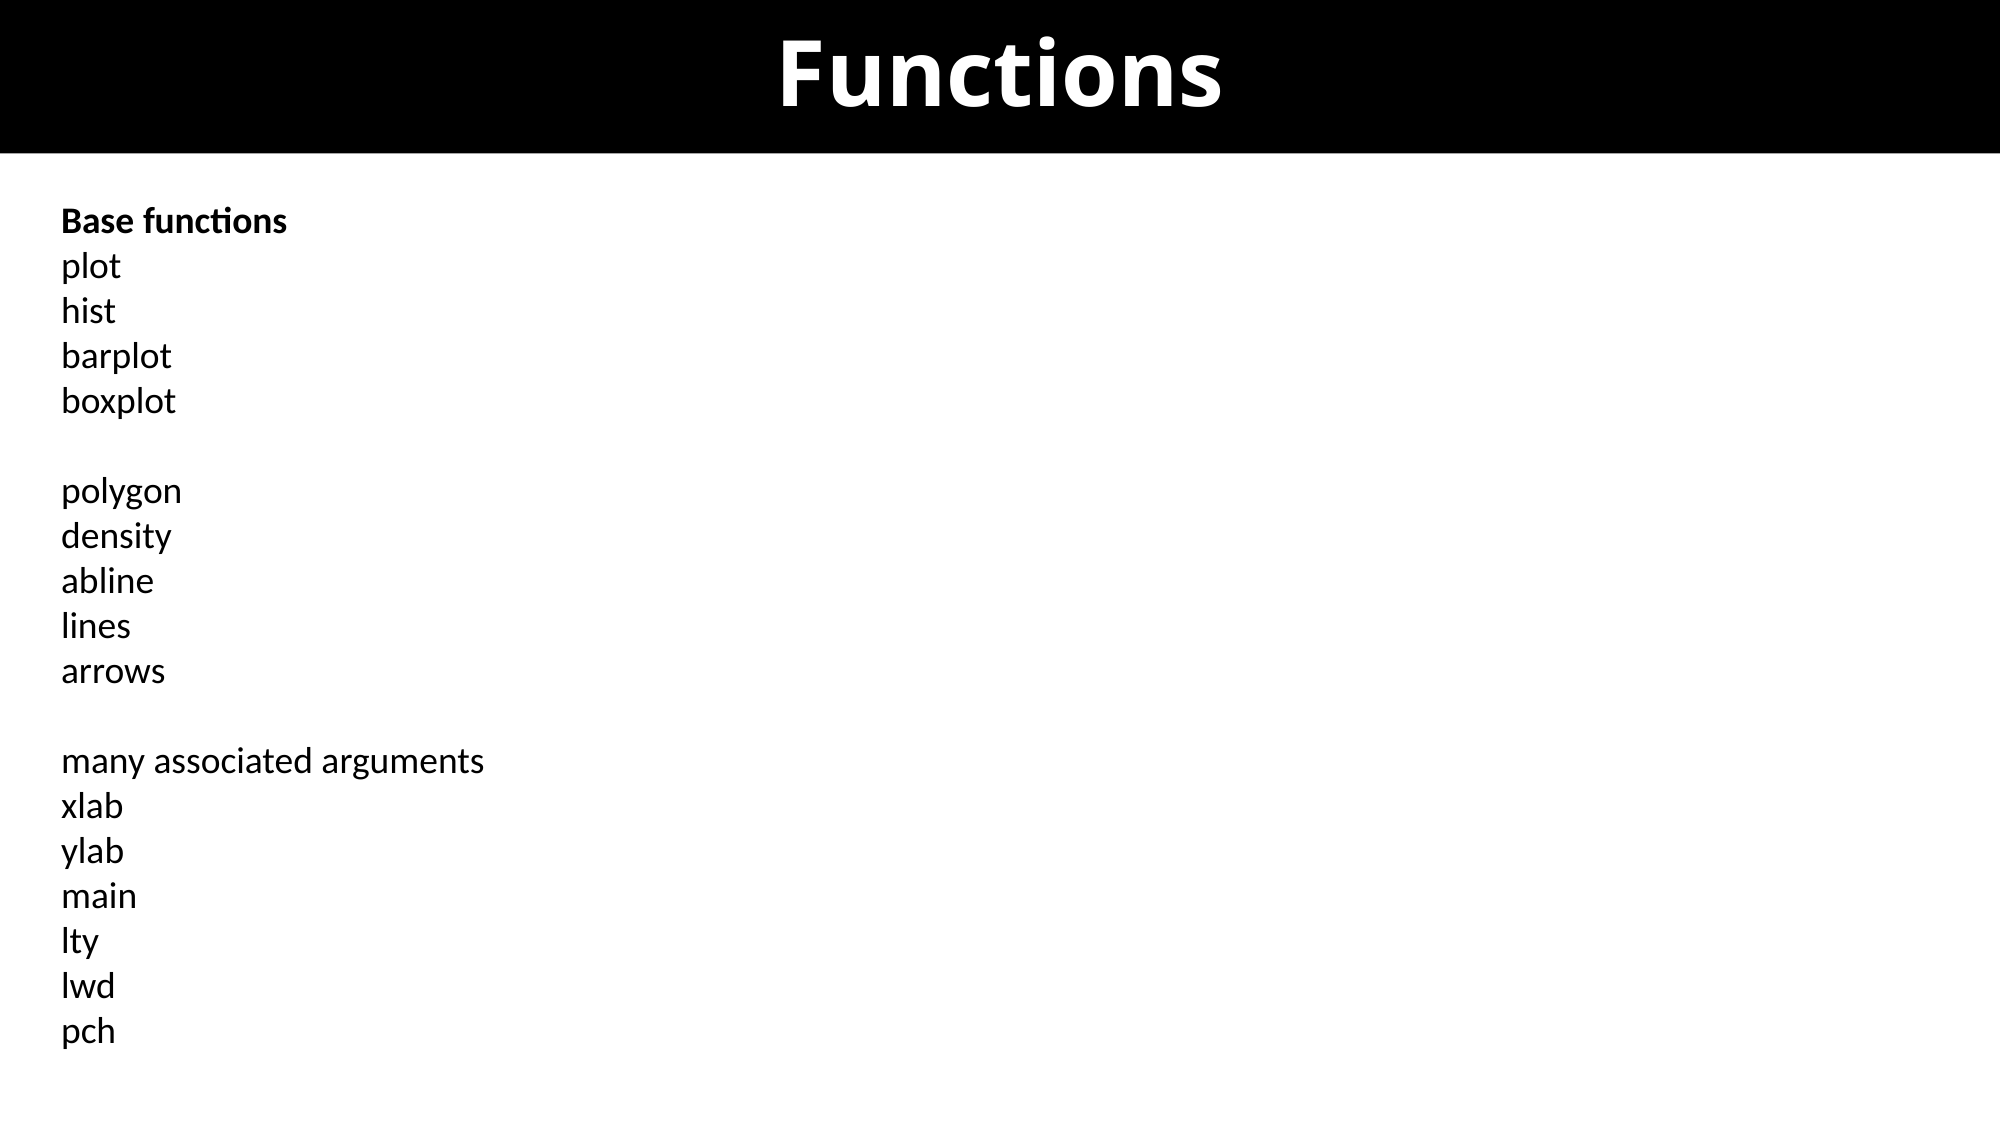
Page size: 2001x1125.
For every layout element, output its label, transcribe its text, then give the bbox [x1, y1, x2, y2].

title Functions [0, 0, 2000, 154]
text_box Base functions plot hist barplot boxplot polygon density abline lines arrows many associated arguments xlab ylab main lty lwd pch [46, 188, 501, 1059]
